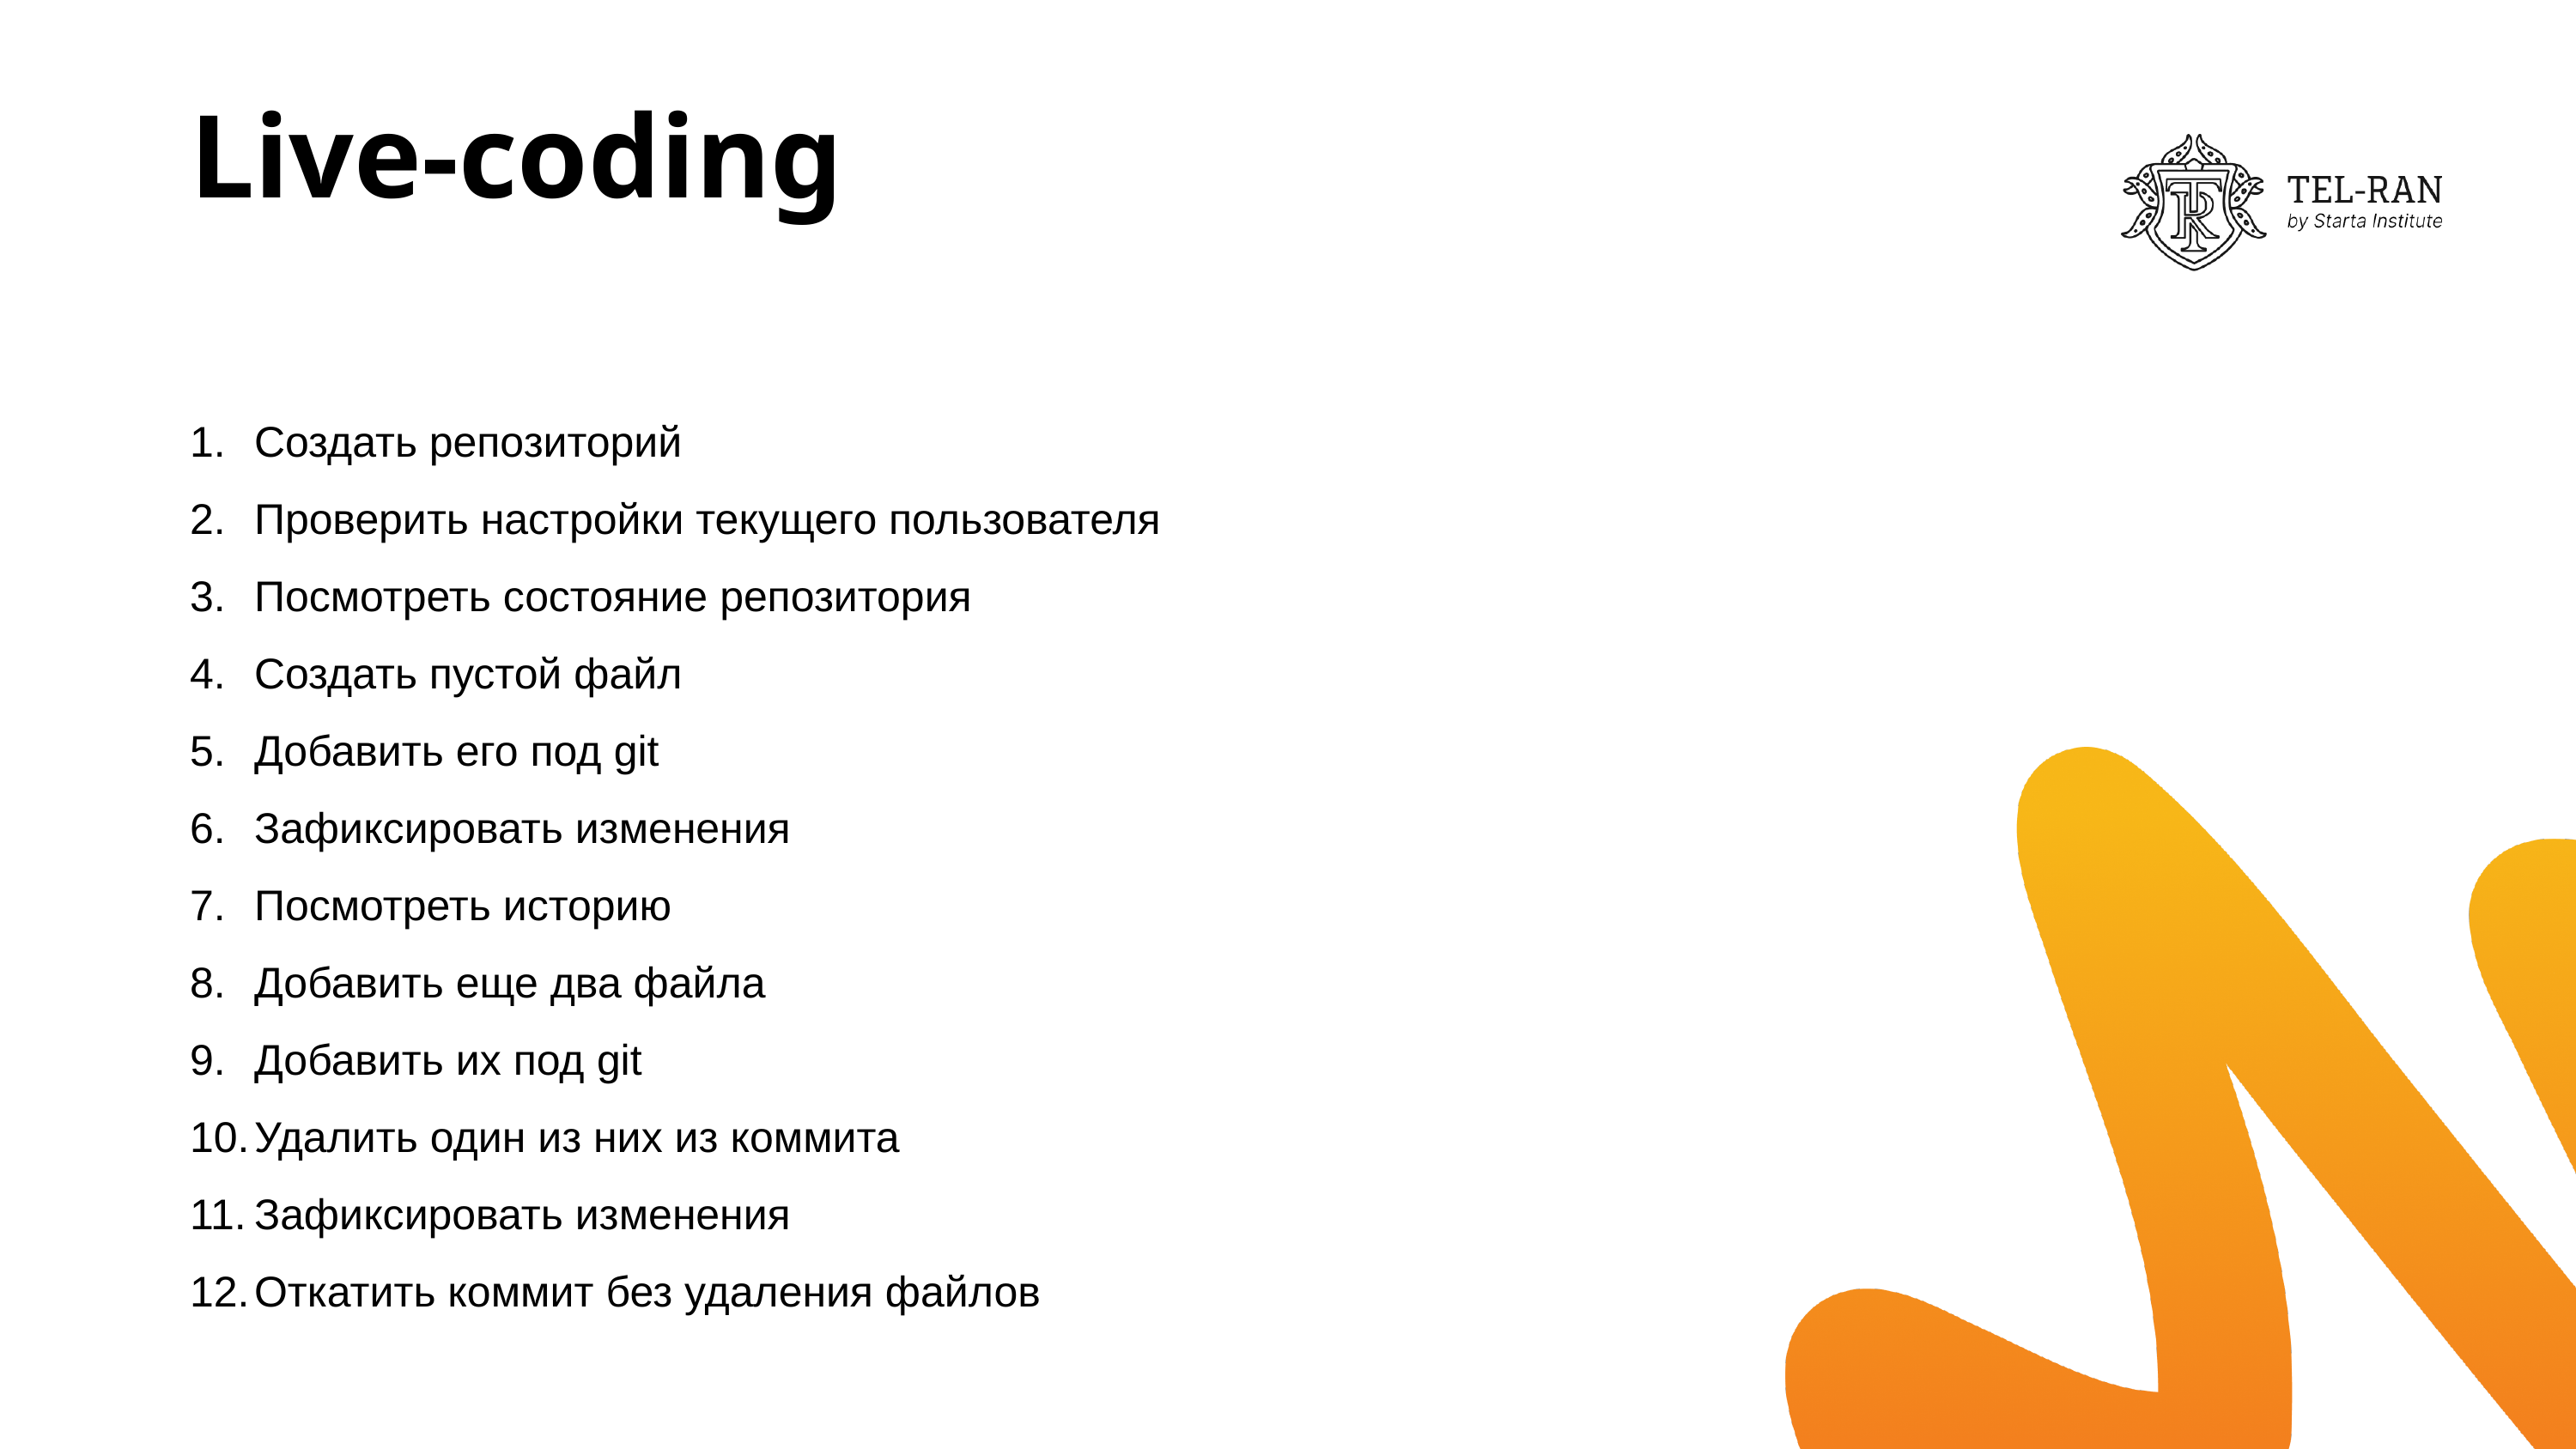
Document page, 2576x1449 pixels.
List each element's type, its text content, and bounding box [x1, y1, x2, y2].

text_box Создать репозиторий Проверить настройки текущего пользователя Посмотреть состояние репозитория Создать пустой файл Добавить его под git Зафиксировать изменения Посмотреть историю Добавить еще два файла Добавить их под git Удалить один из них из коммита Зафиксировать изменения Откатить коммит без удаления файлов [177, 382, 2006, 1322]
title Live-coding [177, 76, 2107, 358]
picture [2121, 134, 2442, 271]
picture [1620, 747, 2576, 1449]
